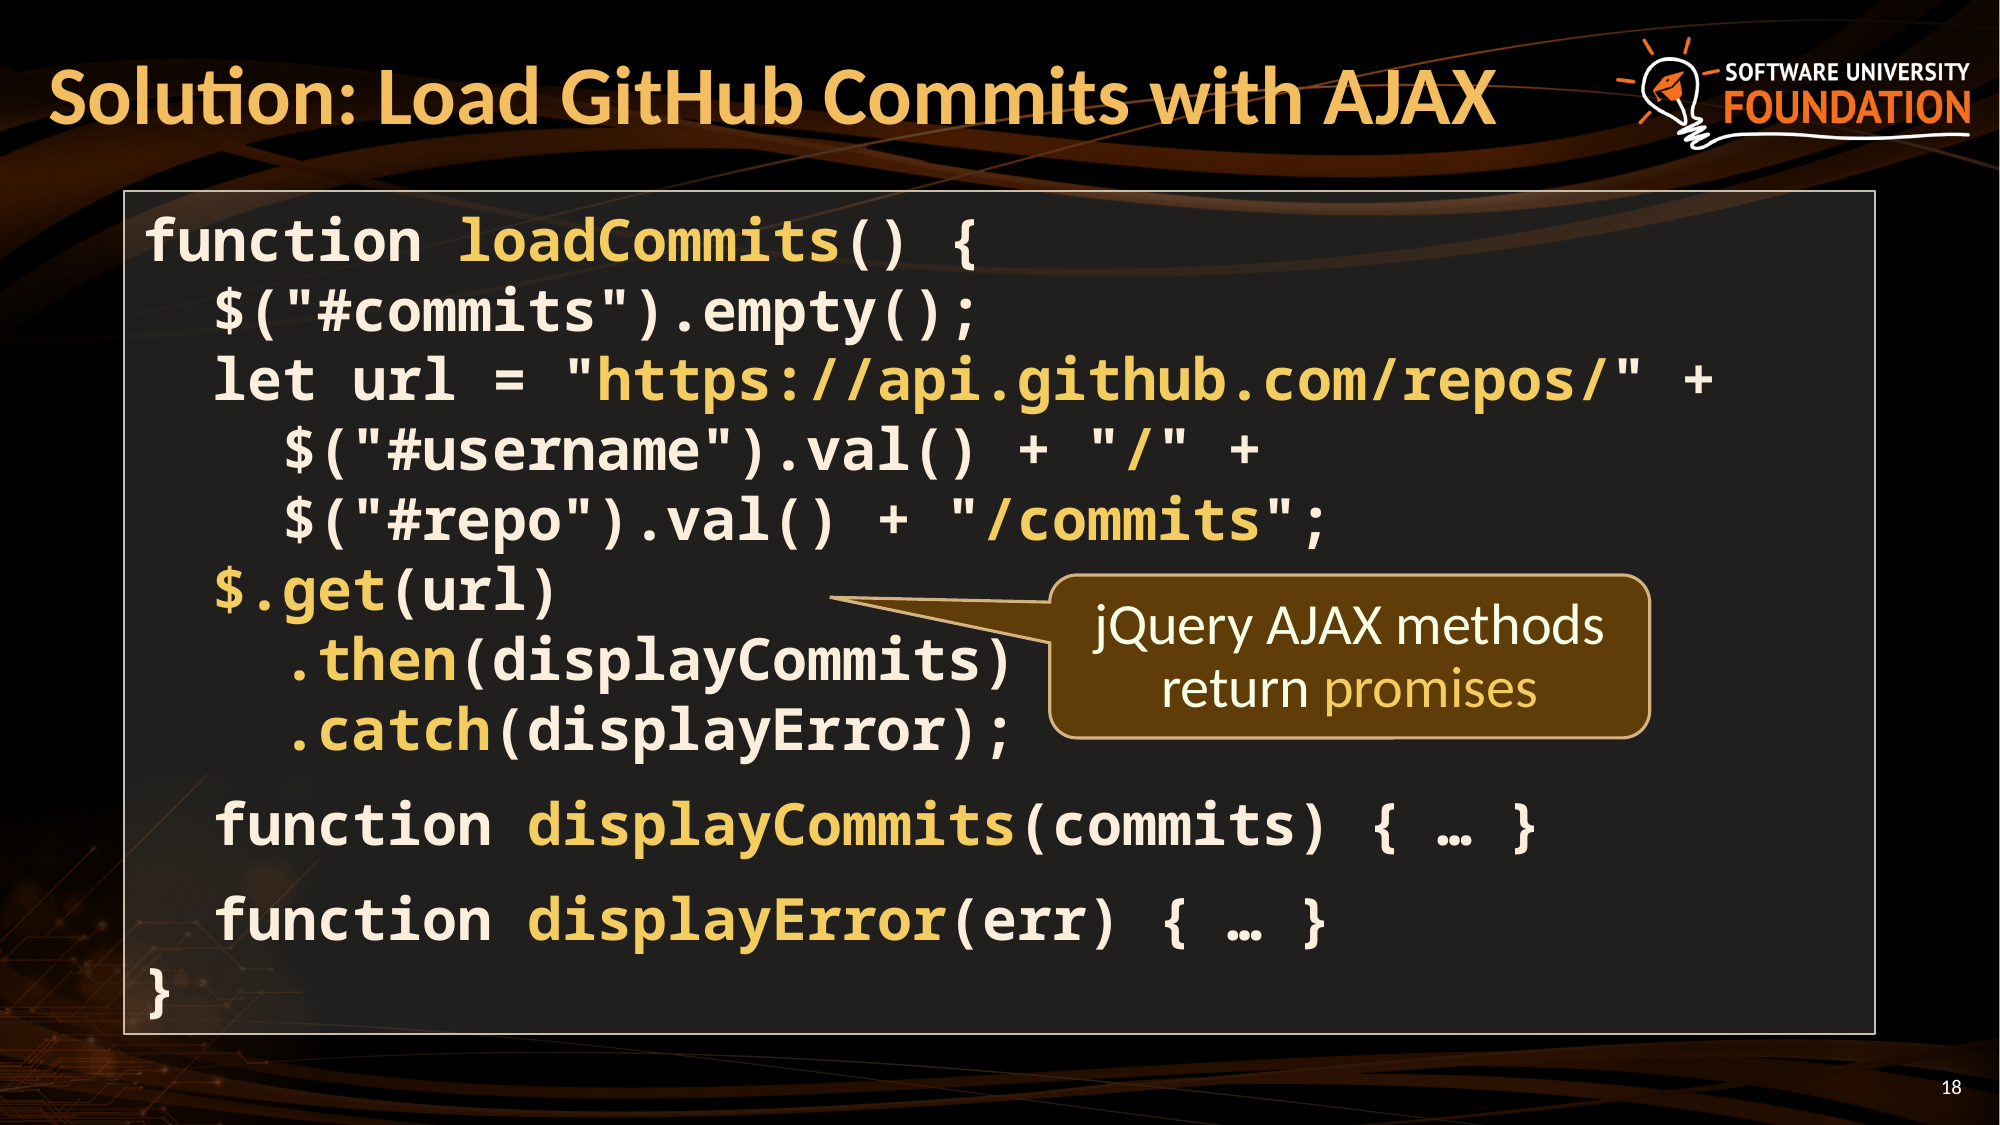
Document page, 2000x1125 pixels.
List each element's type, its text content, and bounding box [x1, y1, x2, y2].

picture [0, 0, 2000, 1125]
slide_number 18 [1897, 1070, 1968, 1103]
text_box function loadCommits() { $("#commits").empty(); let url = "https://api.github.com/repos/" + $("#username").val() + "/" + $("#repo").val() + "/commits"; $.get(url) .then(displayCommits) .catch(displayError); function displayCommits(commits) { … } function displayError(err) { … } } [124, 190, 1875, 1035]
title Solution: Load GitHub Commits with AJAX [30, 6, 1602, 189]
text_box jQuery AJAX methods return promises [829, 573, 1651, 739]
